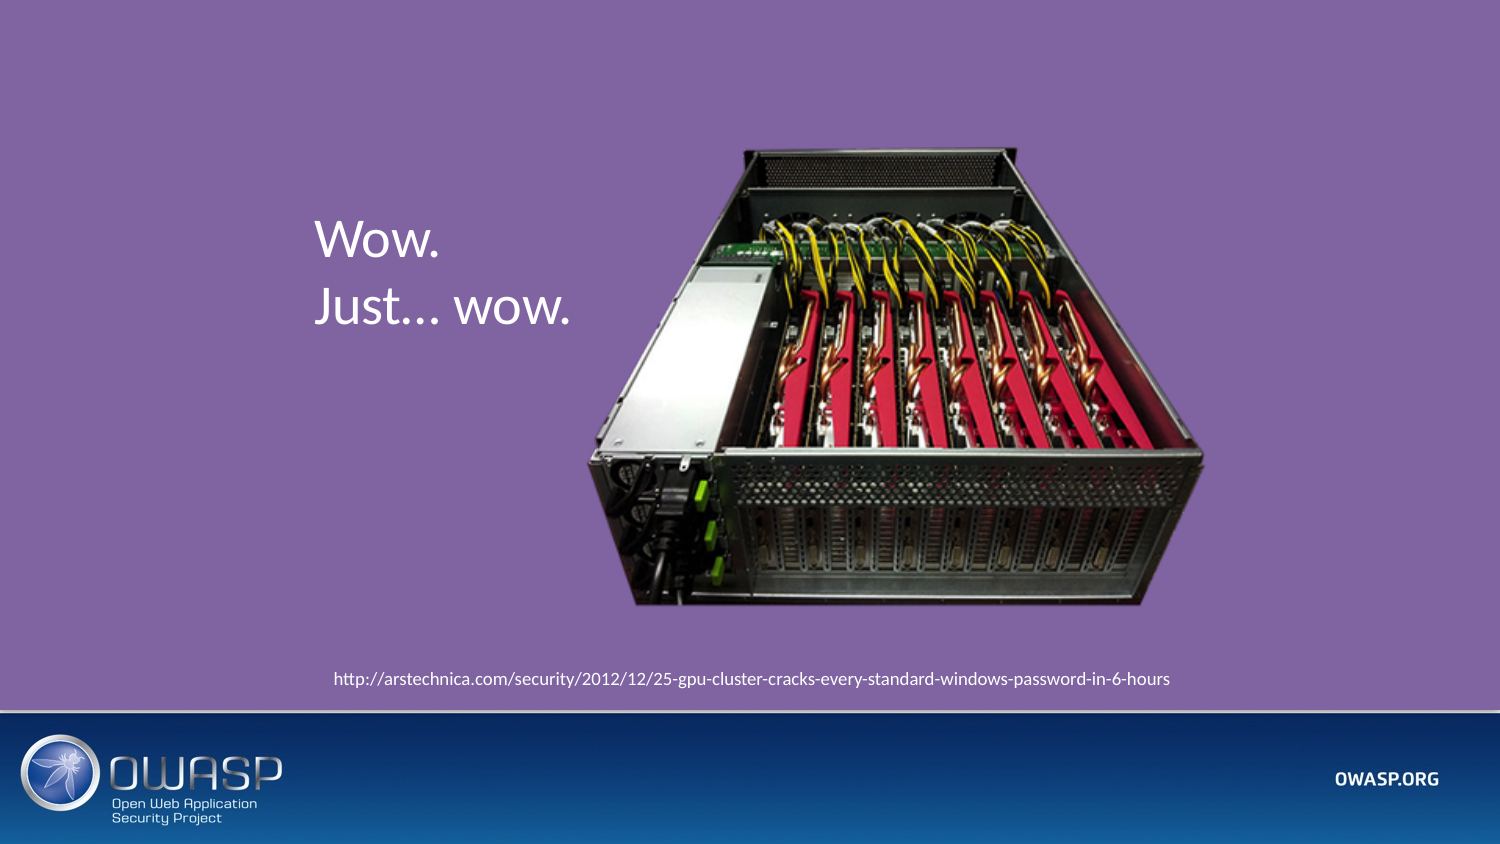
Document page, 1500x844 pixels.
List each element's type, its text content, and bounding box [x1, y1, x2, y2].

picture [581, 146, 1211, 609]
title Wow. Just… wow. [299, 114, 1257, 423]
text_box [0, 0, 1500, 712]
text_box http://arstechnica.com/security/2012/12/25-gpu-cluster-cracks-every-standard-windows-password-in-6-hours [246, 667, 1257, 690]
picture [0, 712, 1500, 844]
